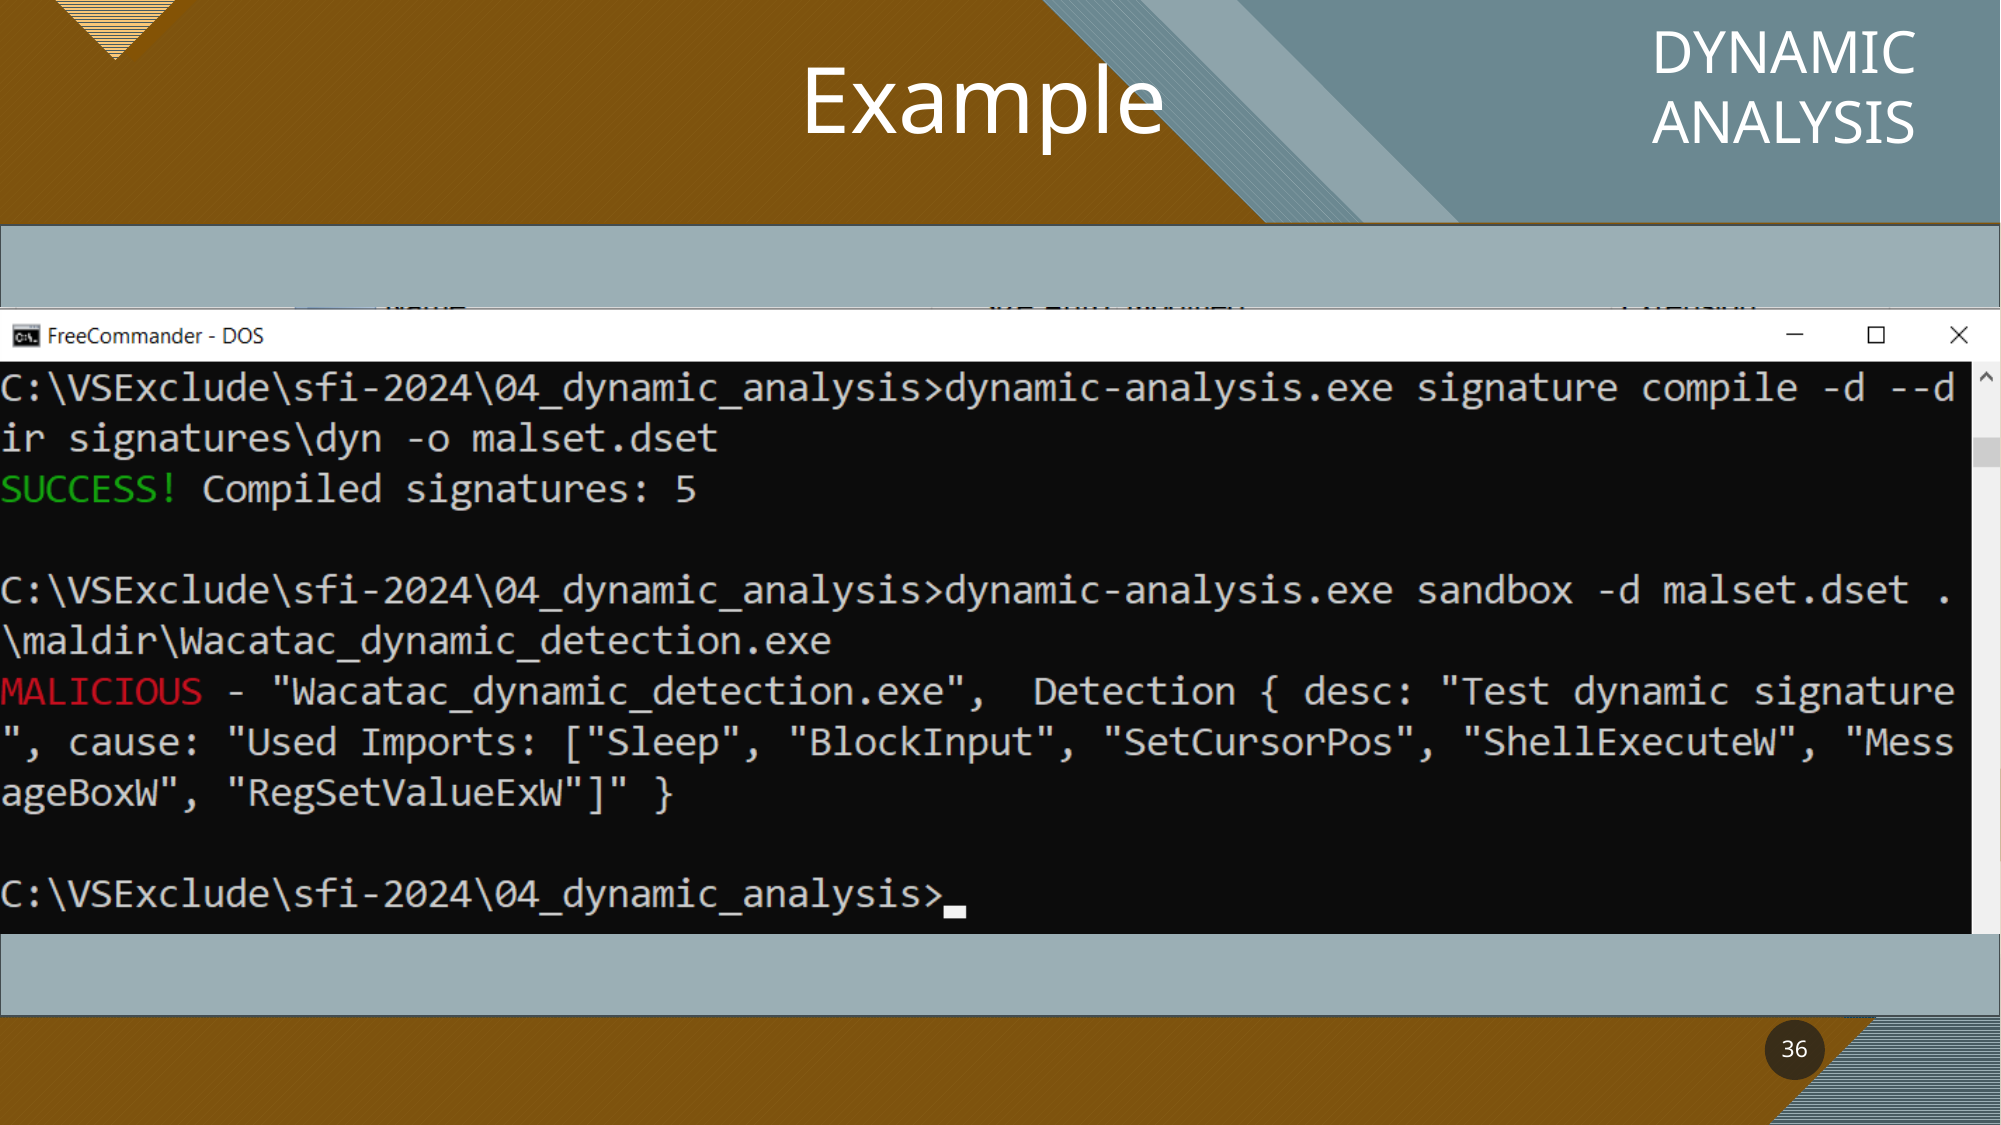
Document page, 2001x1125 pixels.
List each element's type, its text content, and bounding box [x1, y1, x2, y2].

text_box [0, 934, 2000, 1017]
text_box DYNAMIC ANALYSIS [1569, 7, 2000, 163]
slide_number 36 [1764, 1019, 1825, 1080]
picture [0, 307, 2000, 934]
text_box [0, 224, 2000, 307]
text_box Example [327, 34, 1640, 159]
